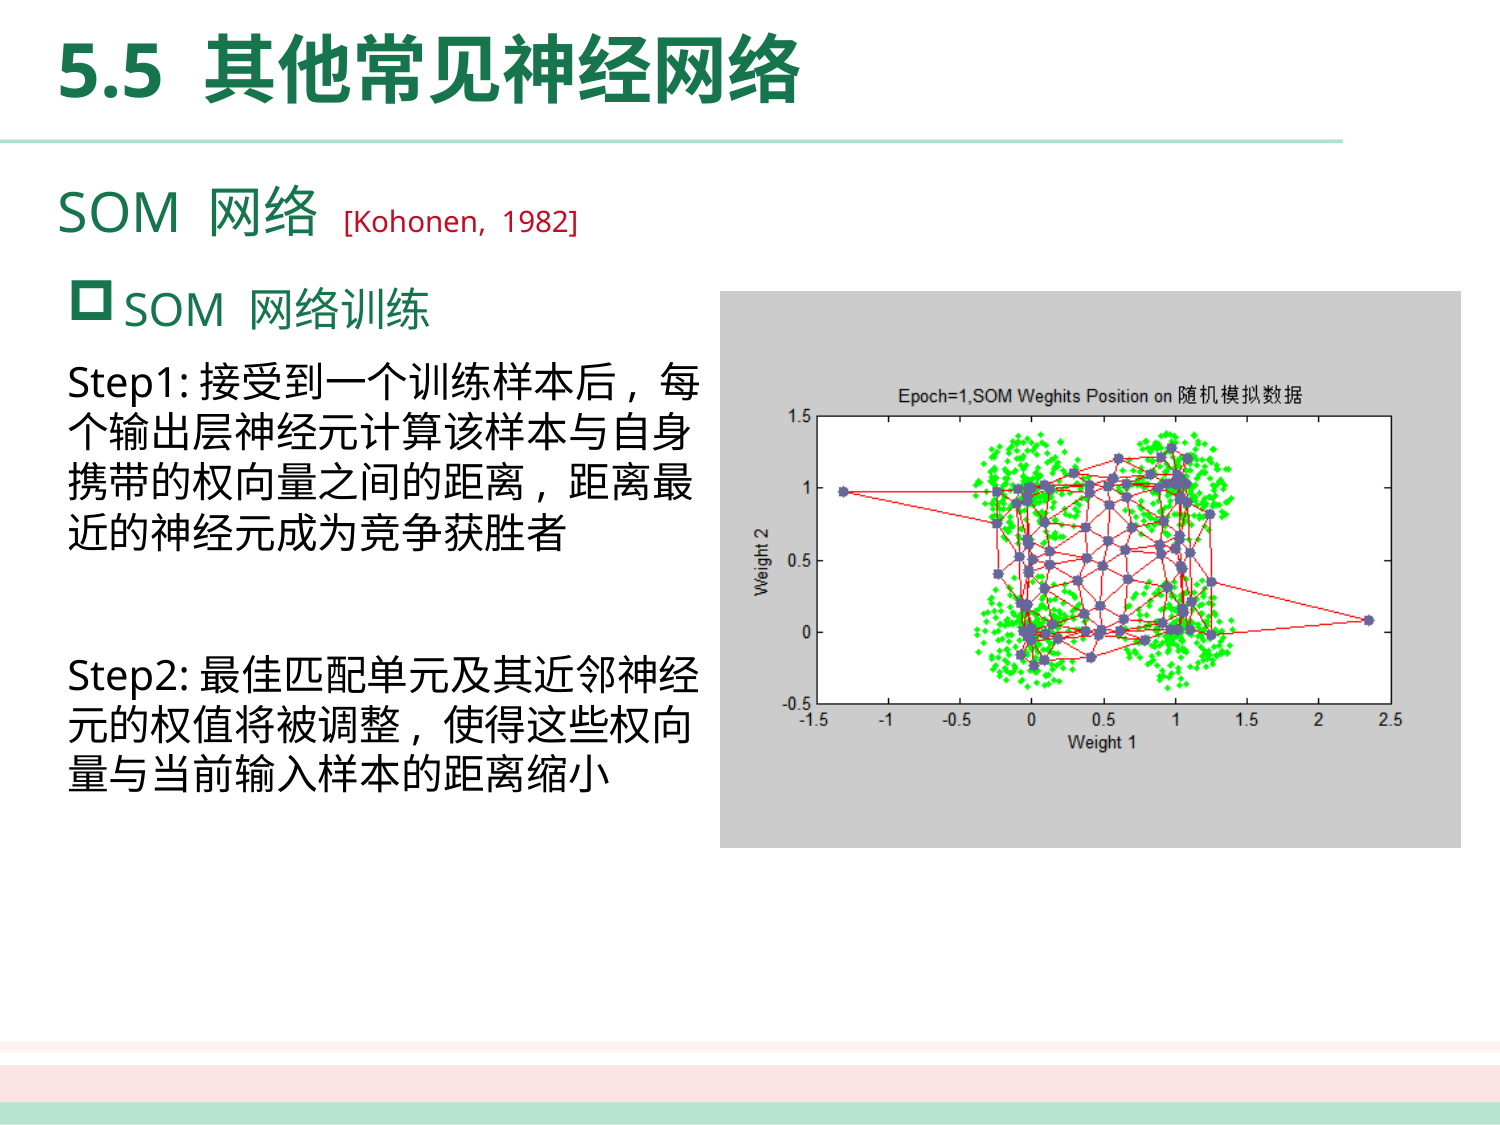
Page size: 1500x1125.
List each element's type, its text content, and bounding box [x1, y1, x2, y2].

list SOM 网络训练 Step1:接受到一个训练样本后, 每个输出层神经元计算该样本与自身携带的权向量之间的距离, 距离最近的神经元成为竞争获胜者 Step2:最佳匹配单元及其近邻神经元的权值将被调整, 使得这些权向量与当前输入样本的距离缩小 [52, 272, 721, 1015]
title 5.5 其他常见神经网络 [42, 8, 1223, 138]
picture [0, 0, 1500, 1125]
list SOM 网络 [Kohonen, 1982] [42, 177, 1459, 253]
